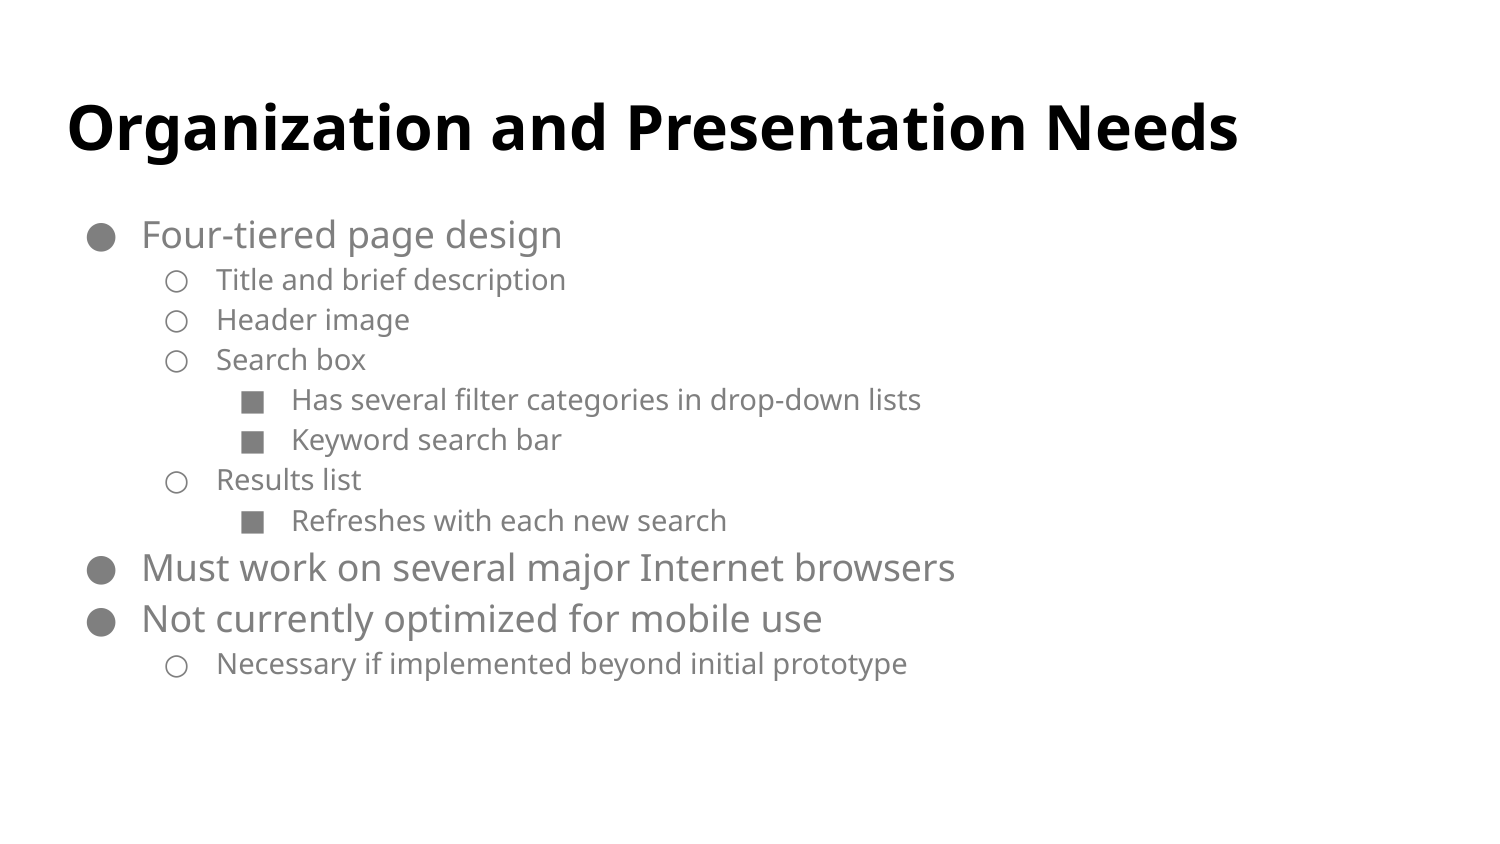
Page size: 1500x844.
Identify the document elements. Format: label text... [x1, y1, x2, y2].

title Organization and Presentation Needs [51, 72, 1449, 176]
list Four-tiered page design Title and brief description Header image Search box Has several filter categories in drop-down lists Keyword search bar Results list Refreshes with each new search Must work on several major Internet browsers Not currently optimized for mobile use Necessary if implemented beyond initial prototype [51, 189, 1449, 750]
